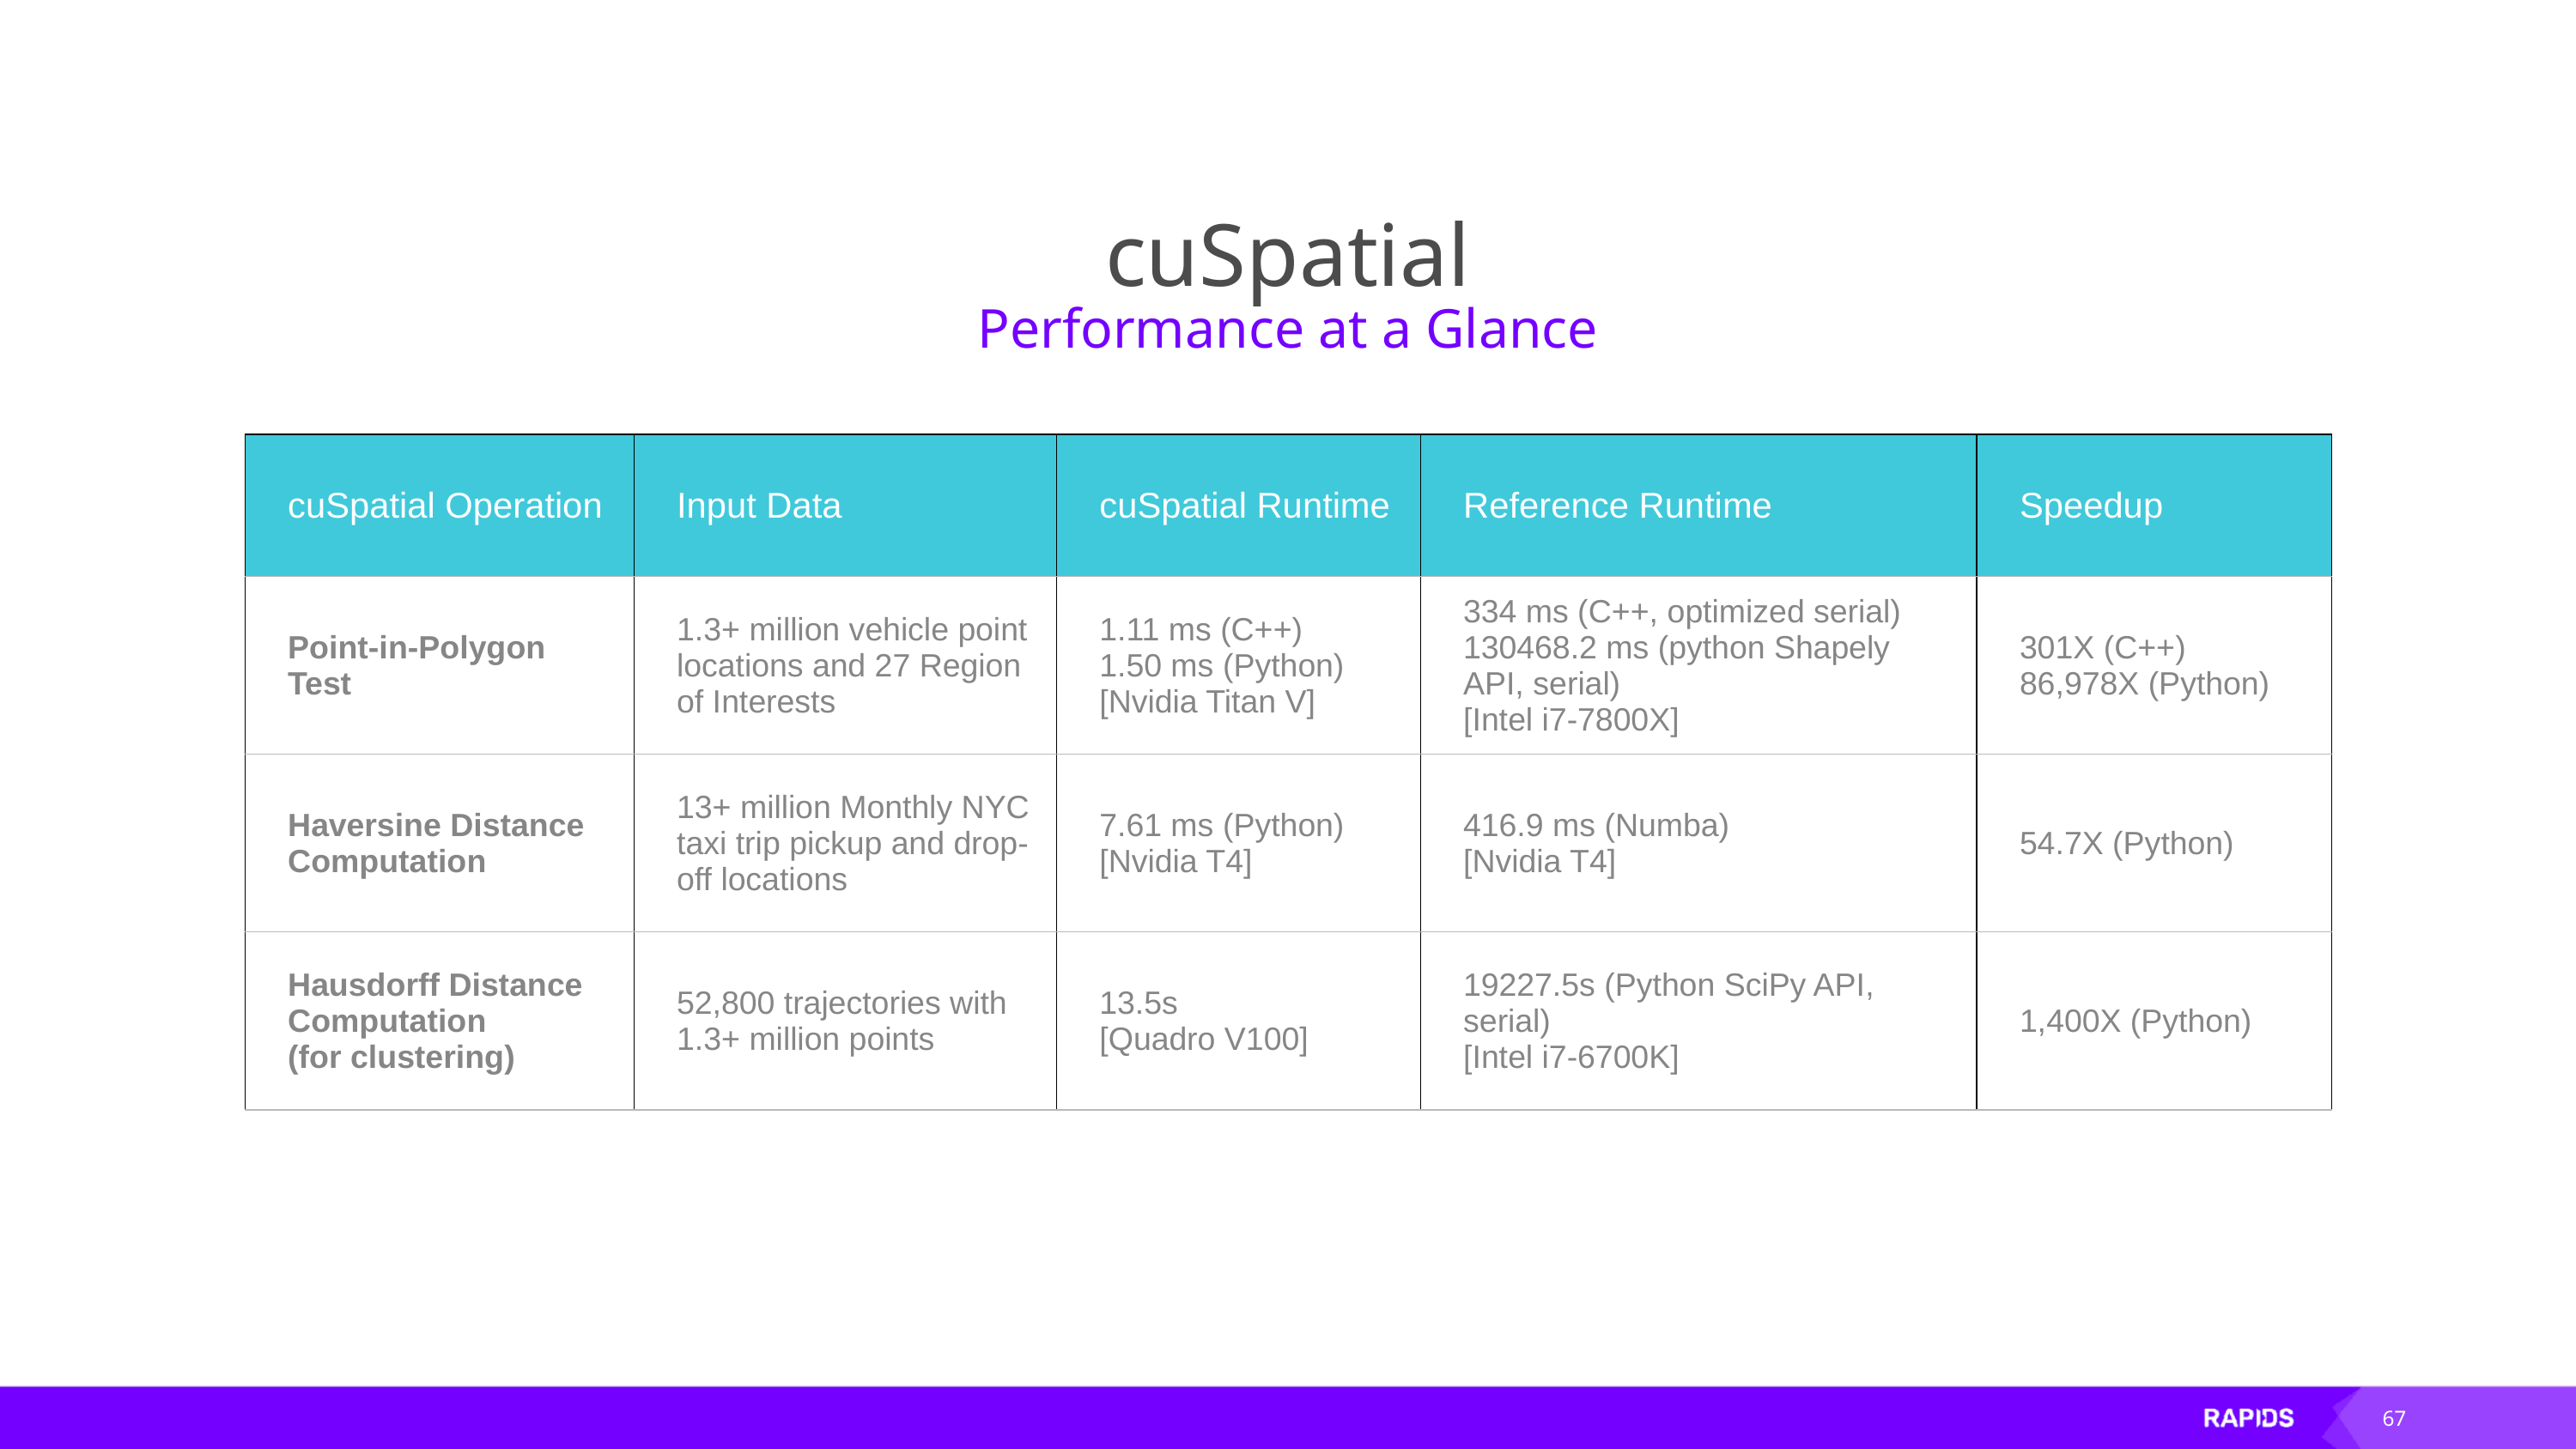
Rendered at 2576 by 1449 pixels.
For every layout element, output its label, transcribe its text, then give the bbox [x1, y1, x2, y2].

table_header Input Data [635, 435, 1056, 576]
table_cell 13+ million Monthly NYC taxi trip pickup and drop-off locations [635, 755, 1056, 931]
table_cell Point-in-Polygon Test [246, 577, 634, 754]
list Performance at a Glance [117, 295, 2459, 419]
table_cell 52,800 trajectories with 1.3+ million points [635, 932, 1056, 1109]
title cuSpatial [117, 173, 2459, 295]
table_cell 13.5s [Quadro V100] [1057, 932, 1420, 1109]
table_header cuSpatial Operation [246, 435, 634, 576]
table_cell 54.7X (Python) [1978, 755, 2331, 931]
table_cell Hausdorff Distance Computation (for clustering) [246, 932, 634, 1109]
table_cell 1.11 ms (C++) 1.50 ms (Python) [Nvidia Titan V] [1057, 577, 1420, 754]
table_cell 19227.5s (Python SciPy API, serial) [Intel i7-6700K] [1421, 932, 1976, 1109]
table_header Speedup [1978, 435, 2331, 576]
table_cell 301X (C++) 86,978X (Python) [1978, 577, 2331, 754]
table_header Reference Runtime [1421, 435, 1976, 576]
table_cell 1.3+ million vehicle point locations and 27 Region of Interests [635, 577, 1056, 754]
table_cell 7.61 ms (Python) [Nvidia T4] [1057, 755, 1420, 931]
table_cell 416.9 ms (Numba) [Nvidia T4] [1421, 755, 1976, 931]
picture [0, 0, 2576, 1449]
table_cell 1,400X (Python) [1978, 932, 2331, 1109]
table_cell Haversine Distance Computation [246, 755, 634, 931]
table_cell 334 ms (C++, optimized serial) 130468.2 ms (python Shapely API, serial) [Intel i7-7800X] [1421, 577, 1976, 754]
table_header cuSpatial Runtime [1057, 435, 1420, 576]
